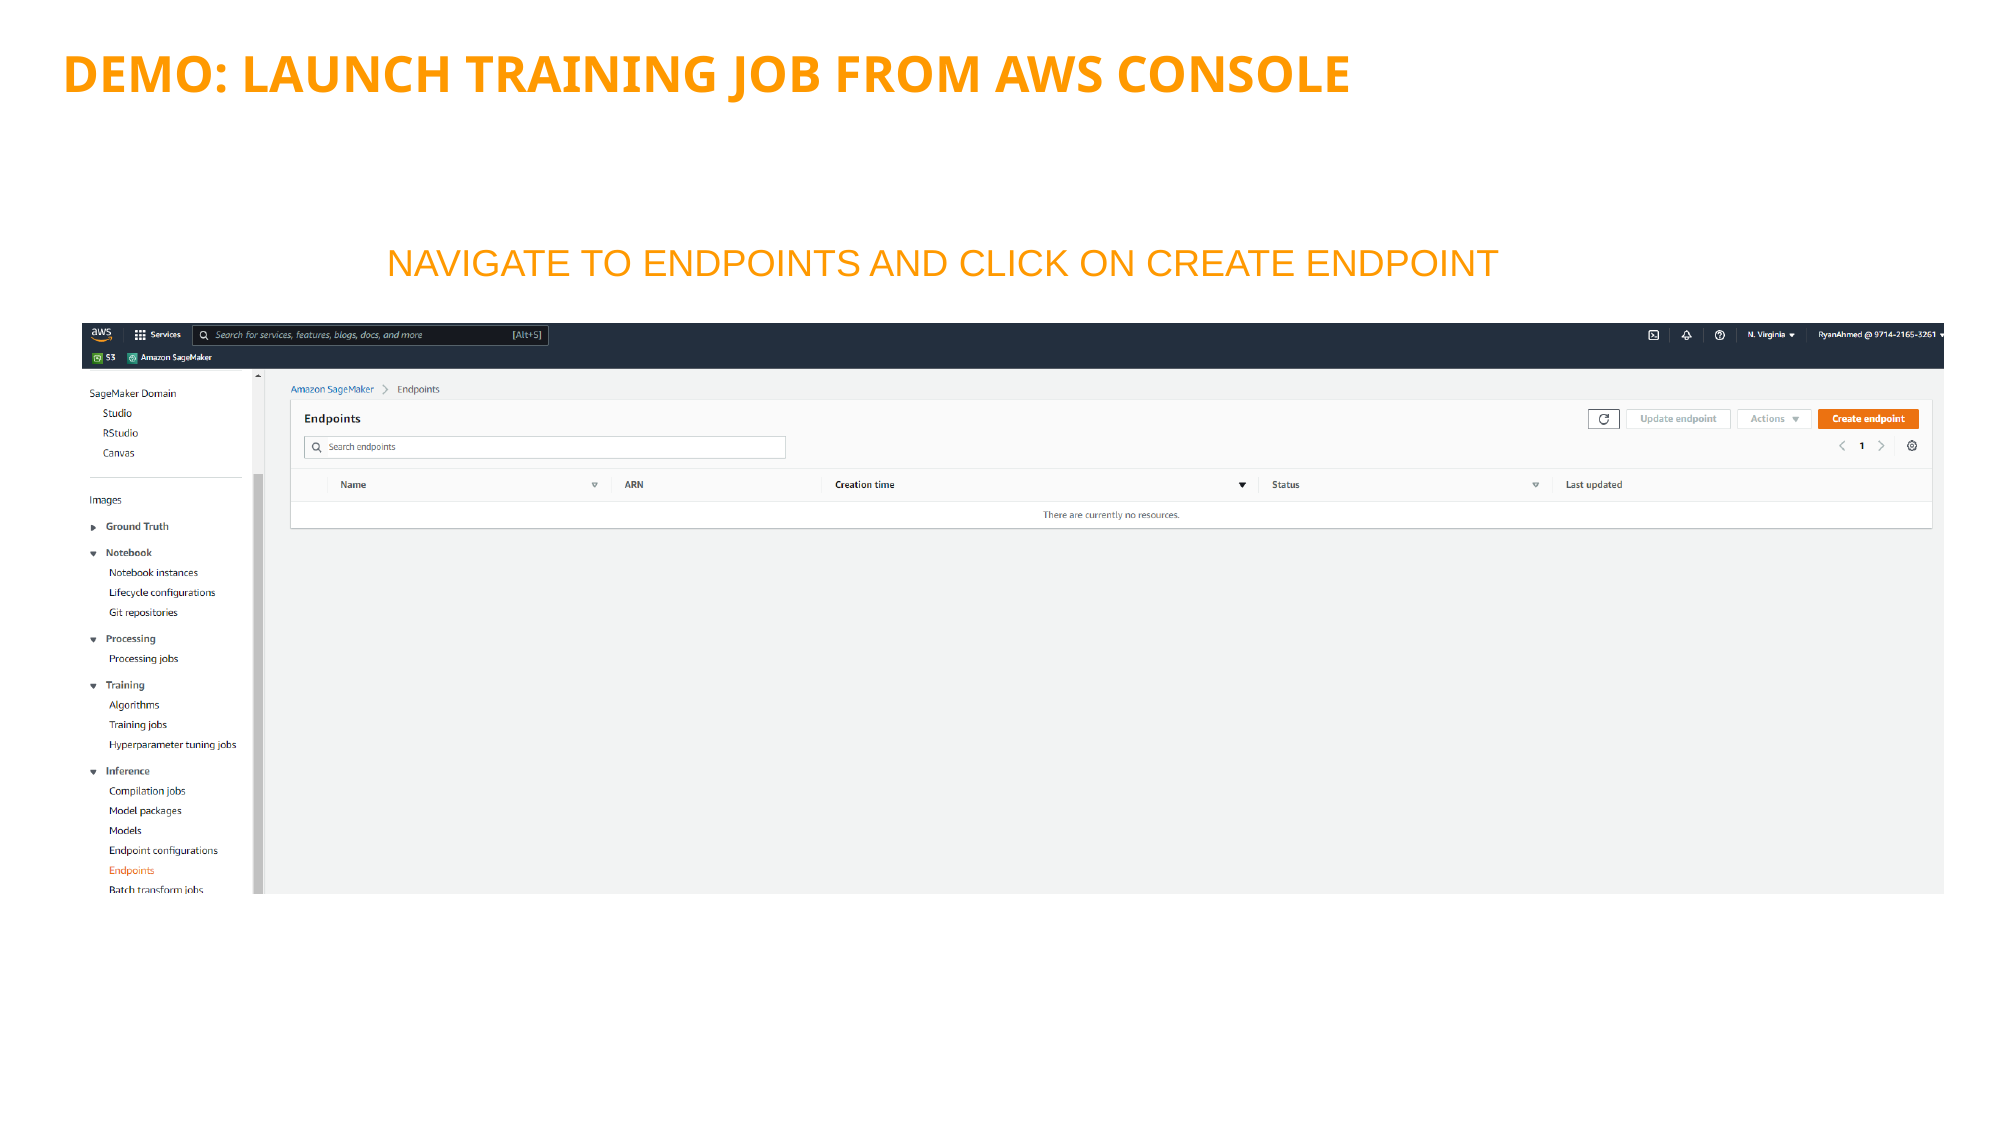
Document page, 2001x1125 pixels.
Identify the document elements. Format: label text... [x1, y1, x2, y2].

text_box NAVIGATE TO ENDPOINTS AND CLICK ON CREATE ENDPOINT [247, 231, 1640, 292]
picture [82, 323, 1944, 894]
text_box DEMO: LAUNCH TRAINING JOB FROM AWS CONSOLE [55, 34, 1668, 110]
